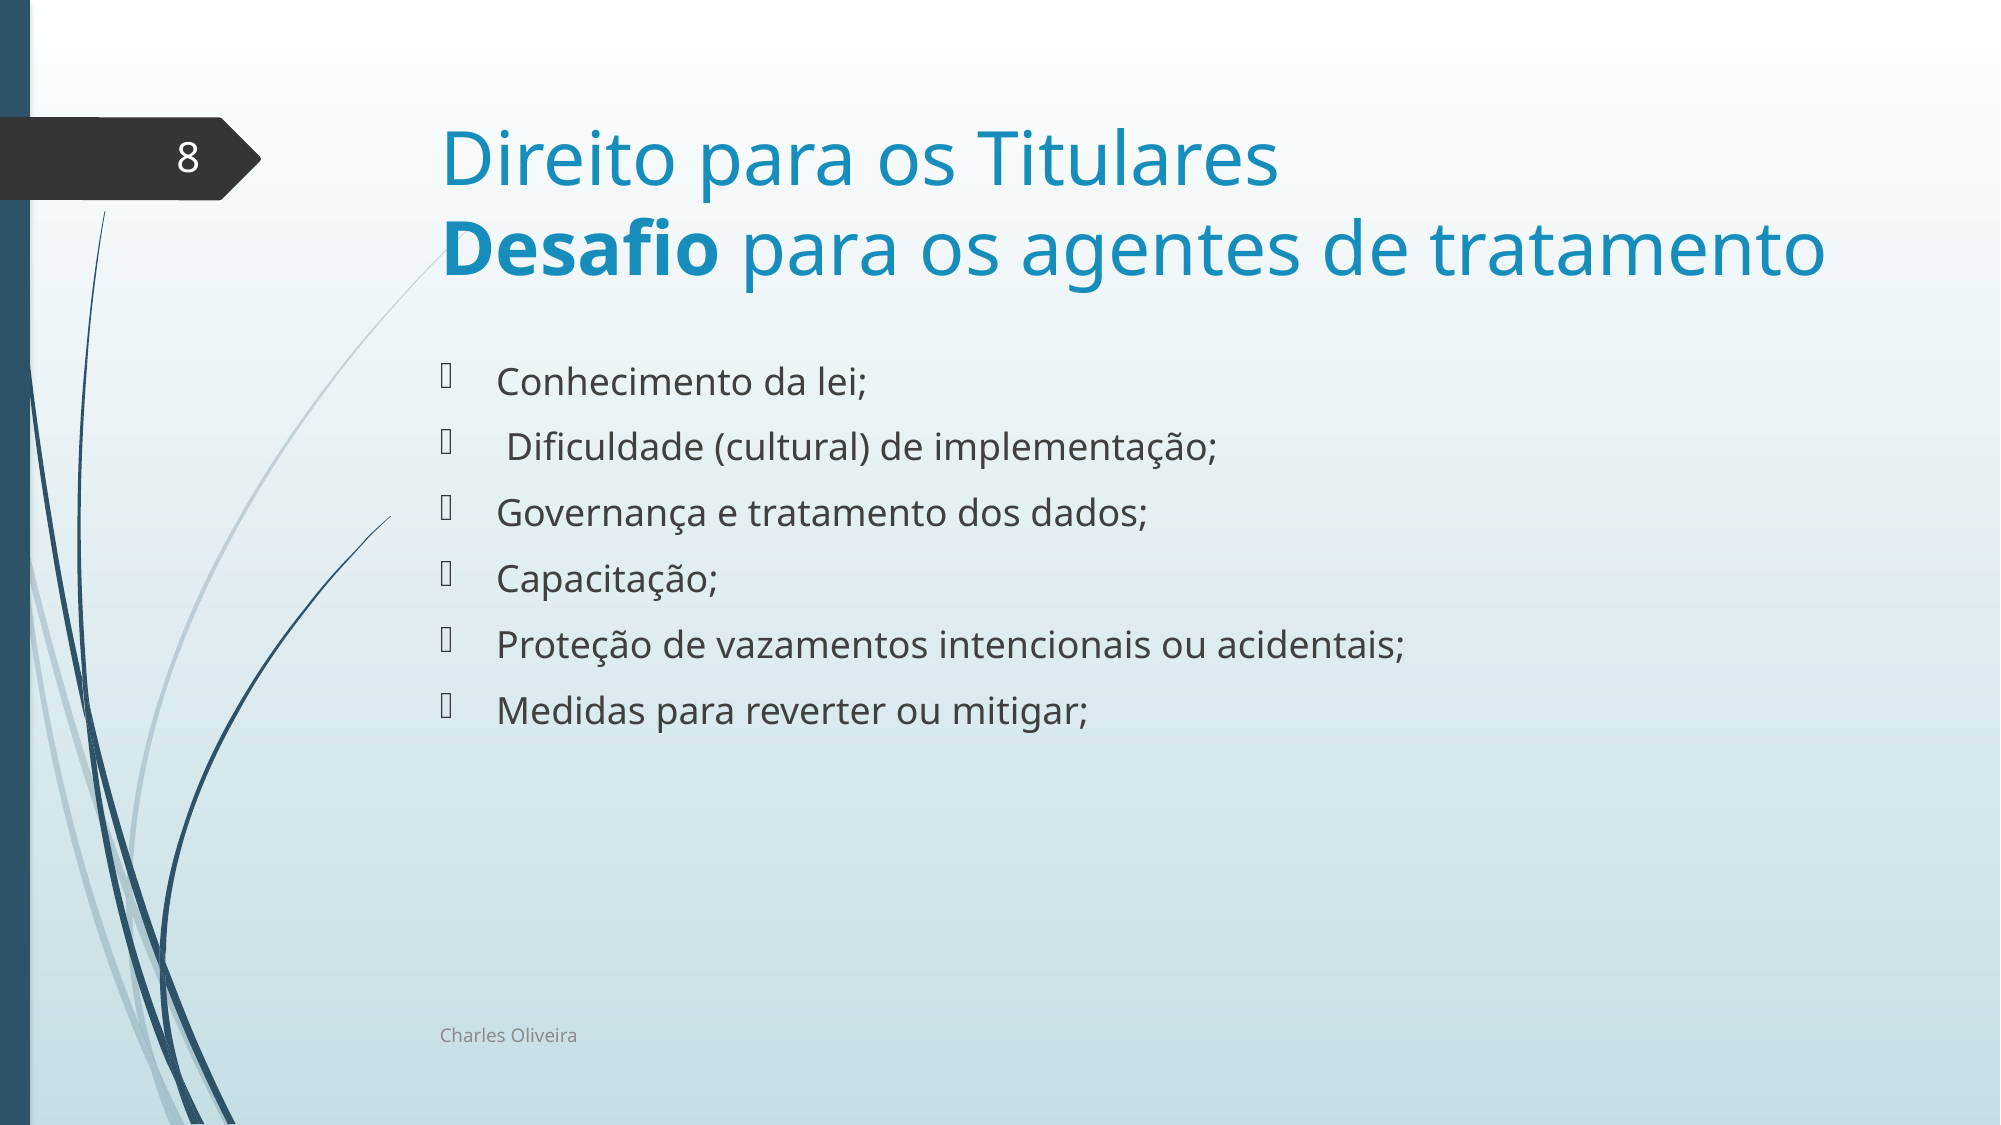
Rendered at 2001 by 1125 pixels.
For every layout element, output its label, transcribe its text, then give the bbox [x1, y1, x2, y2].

slide_number 8 [87, 129, 216, 190]
title Direito para os Titulares Desafio para os agentes de tratamento [425, 102, 1888, 313]
footer Charles Oliveira [424, 1006, 1675, 1067]
list Conhecimento da lei; Dificuldade (cultural) de implementação; Governança e tratamento dos dados; Capacitação; Proteção de vazamentos intencionais ou acidentais; Medidas para reverter ou mitigar; [424, 350, 1888, 970]
